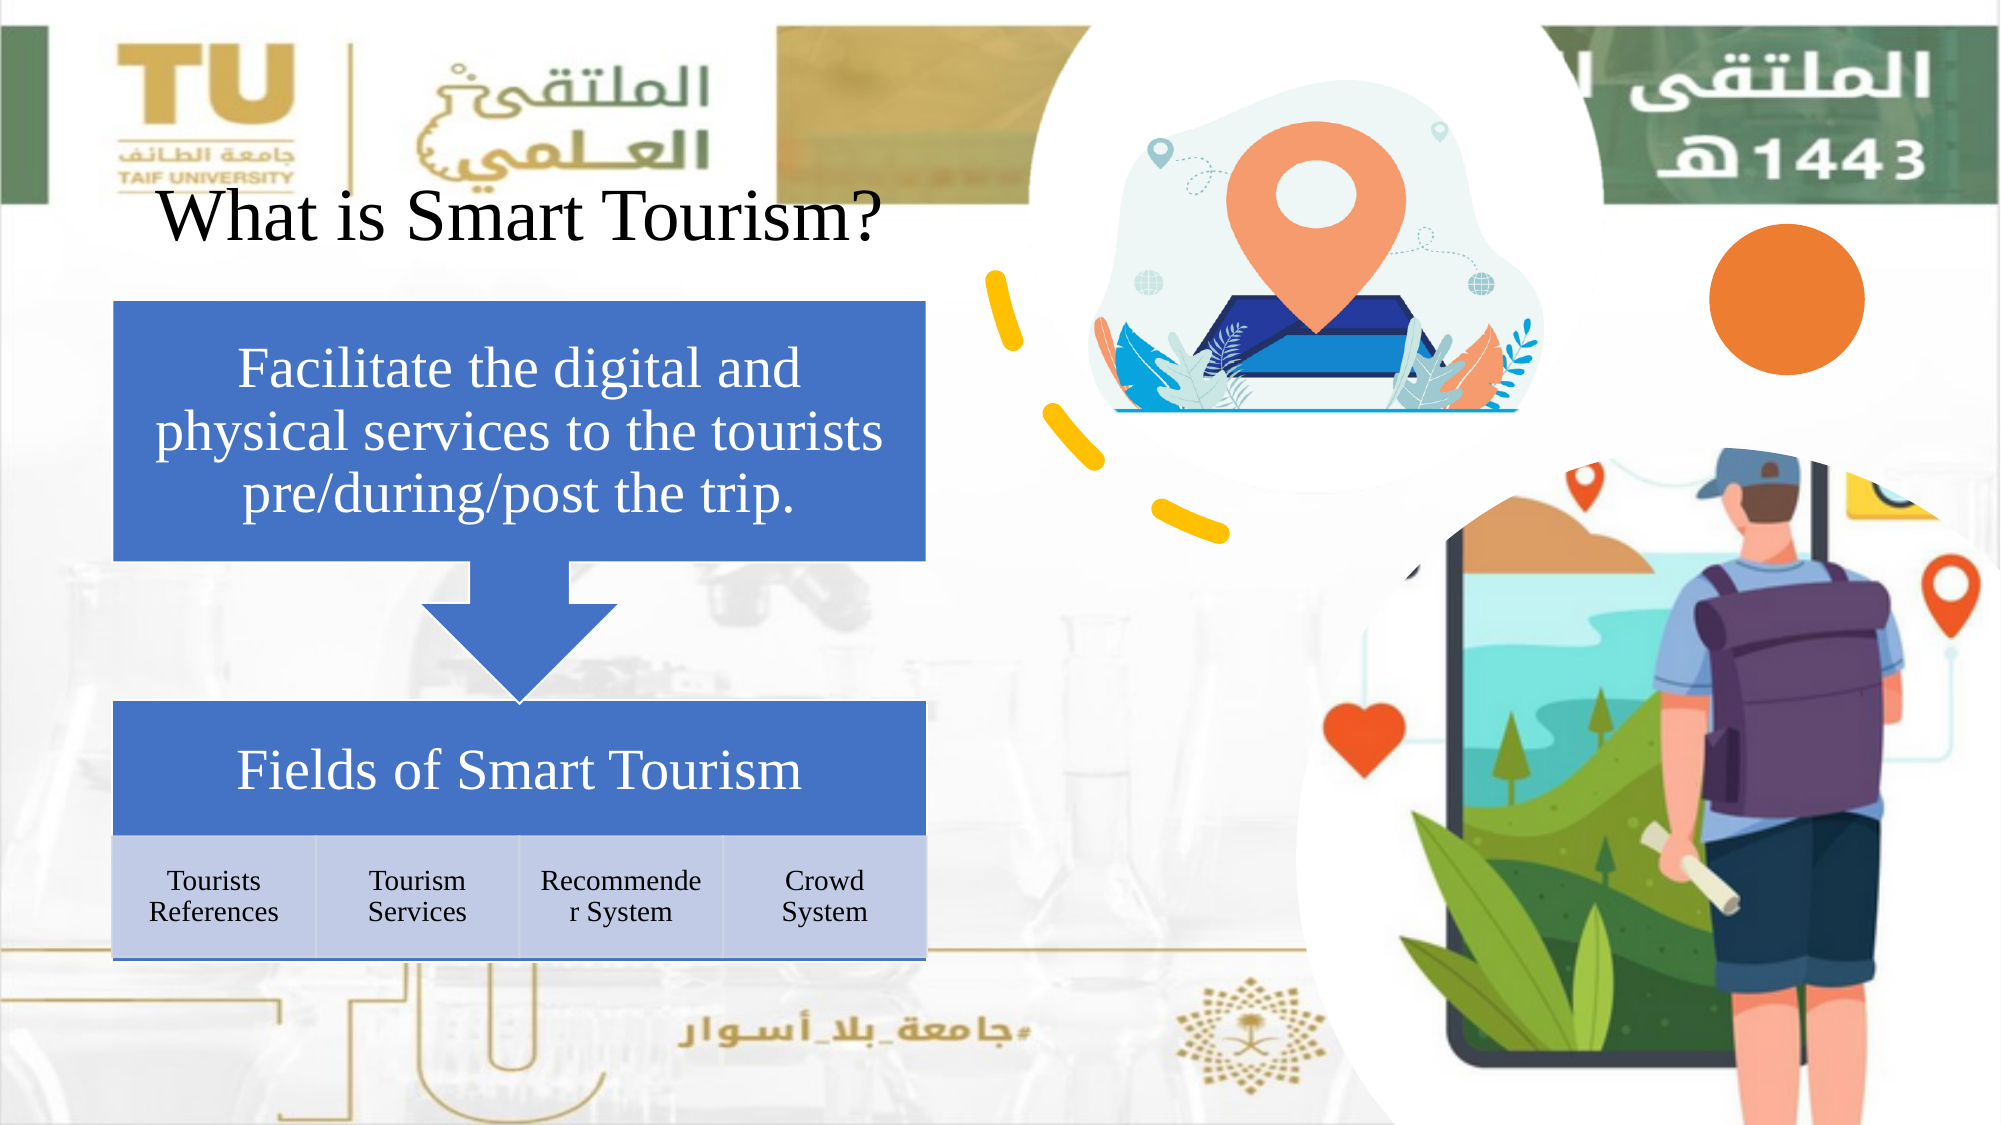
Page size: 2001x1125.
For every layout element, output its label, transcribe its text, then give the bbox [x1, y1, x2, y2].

text_box [1708, 222, 1866, 377]
text_box [995, 274, 1027, 373]
title What is Smart Tourism? [140, 107, 981, 326]
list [112, 299, 927, 963]
picture [1027, 0, 2001, 1125]
text_box [1136, 494, 1250, 540]
text_box [0, 0, 1296, 1125]
text_box [1605, 0, 2000, 447]
